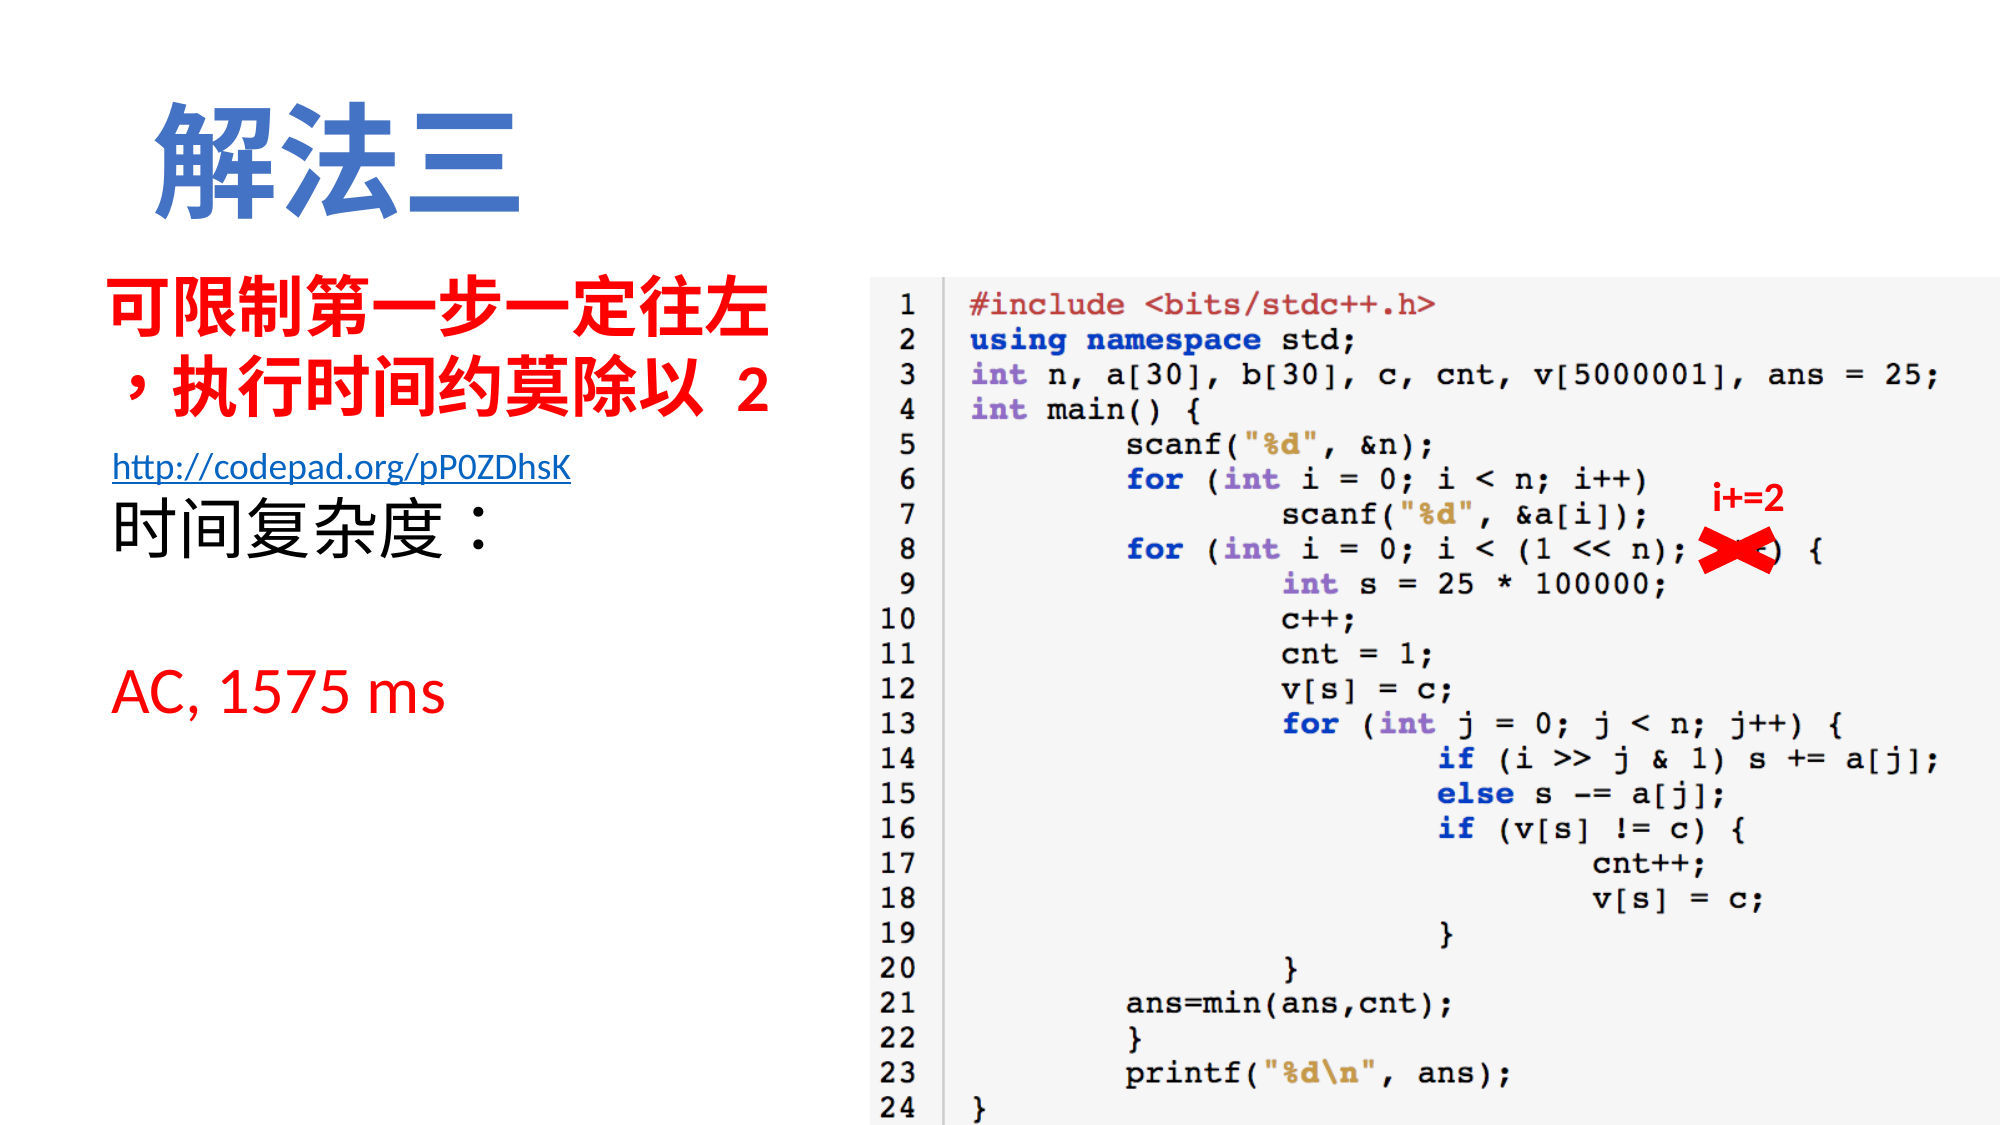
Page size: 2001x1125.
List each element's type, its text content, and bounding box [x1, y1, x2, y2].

text_box 可限制第一步一定往左 ，执行时间约莫除以 2 [89, 257, 835, 433]
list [870, 277, 2000, 1125]
title 解法三 [137, 59, 1863, 278]
